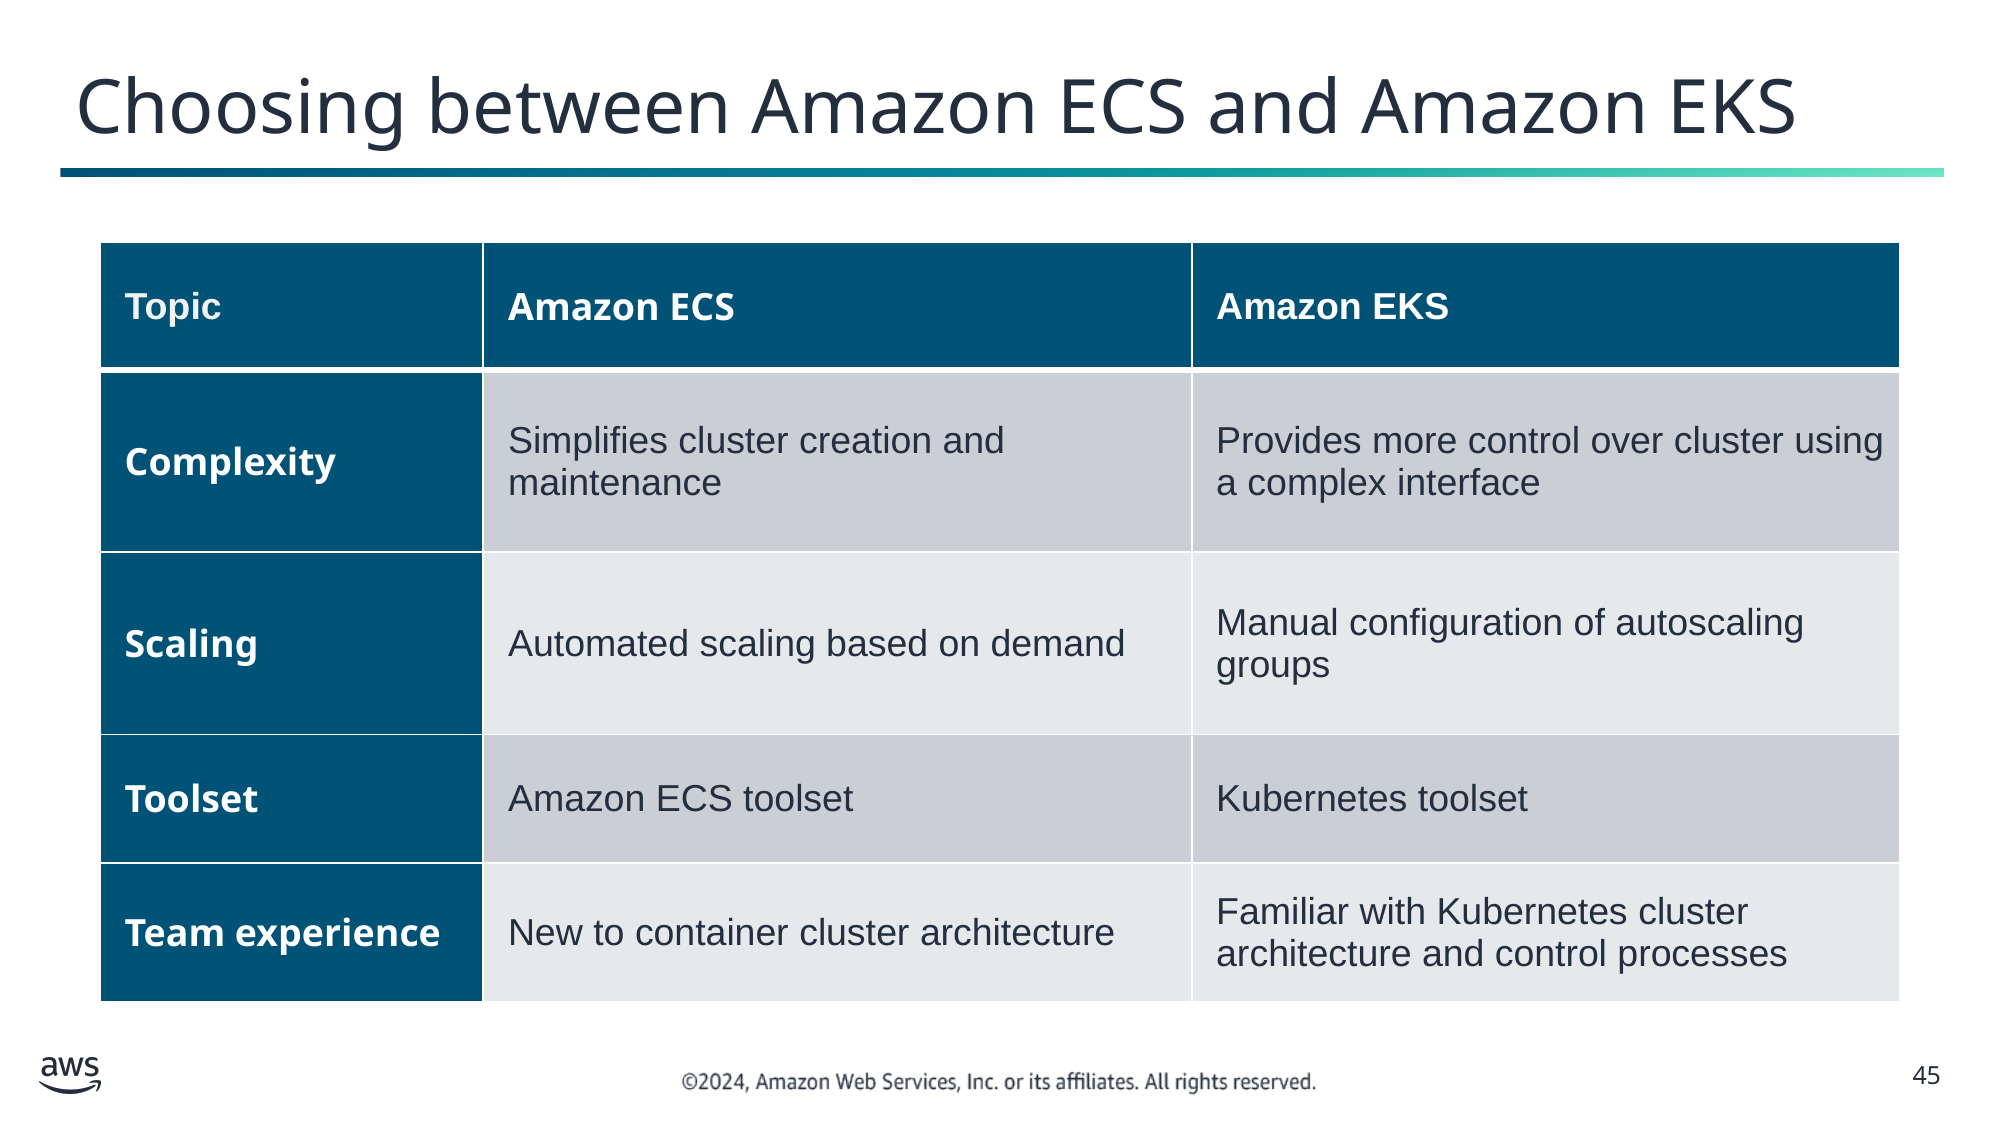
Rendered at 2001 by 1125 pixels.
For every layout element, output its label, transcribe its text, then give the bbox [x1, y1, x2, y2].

table_header Topic [101, 243, 482, 367]
slide_number ‹#› [1861, 1057, 1941, 1095]
title Choosing between Amazon ECS and Amazon EKS [60, 49, 1941, 170]
table_cell Toolset [101, 735, 482, 862]
table_cell Automated scaling based on demand [484, 553, 1191, 734]
table_cell Team experience [101, 864, 482, 1001]
table_cell Kubernetes toolset [1193, 735, 1899, 862]
table_cell New to container cluster architecture [484, 864, 1191, 1001]
table_header Amazon ECS [484, 243, 1191, 367]
table_cell Provides more control over cluster using a complex interface [1193, 373, 1899, 551]
picture [39, 1057, 101, 1094]
picture [621, 1061, 1378, 1105]
table_cell Simplifies cluster creation and maintenance [484, 373, 1191, 551]
table_header Amazon EKS [1193, 243, 1899, 367]
table_cell Familiar with Kubernetes cluster architecture and control processes [1193, 864, 1899, 1001]
table_cell Scaling [101, 553, 482, 734]
table_cell Manual configuration of autoscaling groups [1193, 553, 1899, 734]
picture [681, 168, 1944, 177]
table_cell Amazon ECS toolset [484, 735, 1191, 862]
table_cell Complexity [101, 373, 482, 551]
